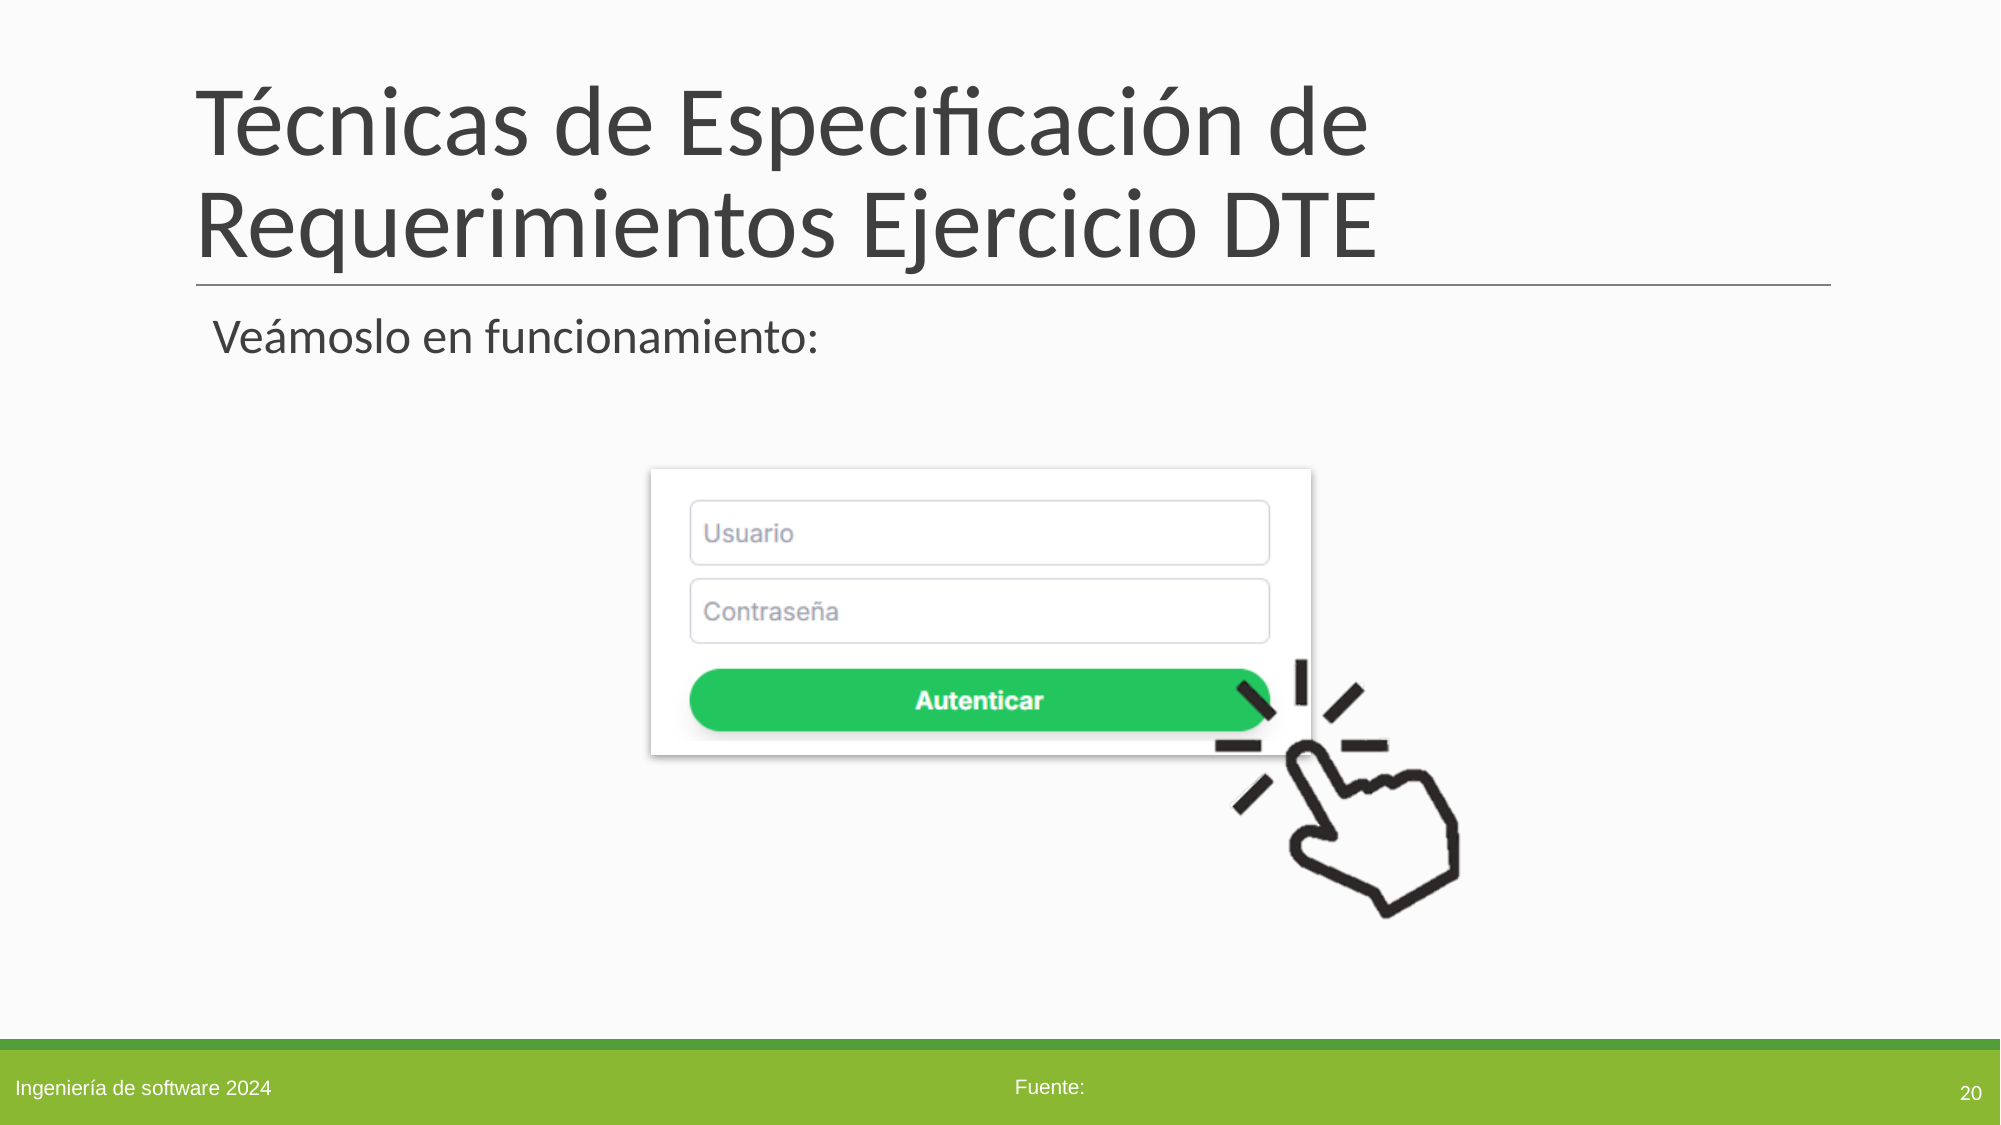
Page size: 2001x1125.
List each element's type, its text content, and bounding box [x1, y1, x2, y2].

slide_number 20 [1784, 1061, 2000, 1122]
title Técnicas de Especificación de Requerimientos Ejercicio DTE [180, 47, 1830, 285]
picture [664, 483, 1471, 922]
list Veámoslo en funcionamiento: [137, 302, 1919, 1012]
